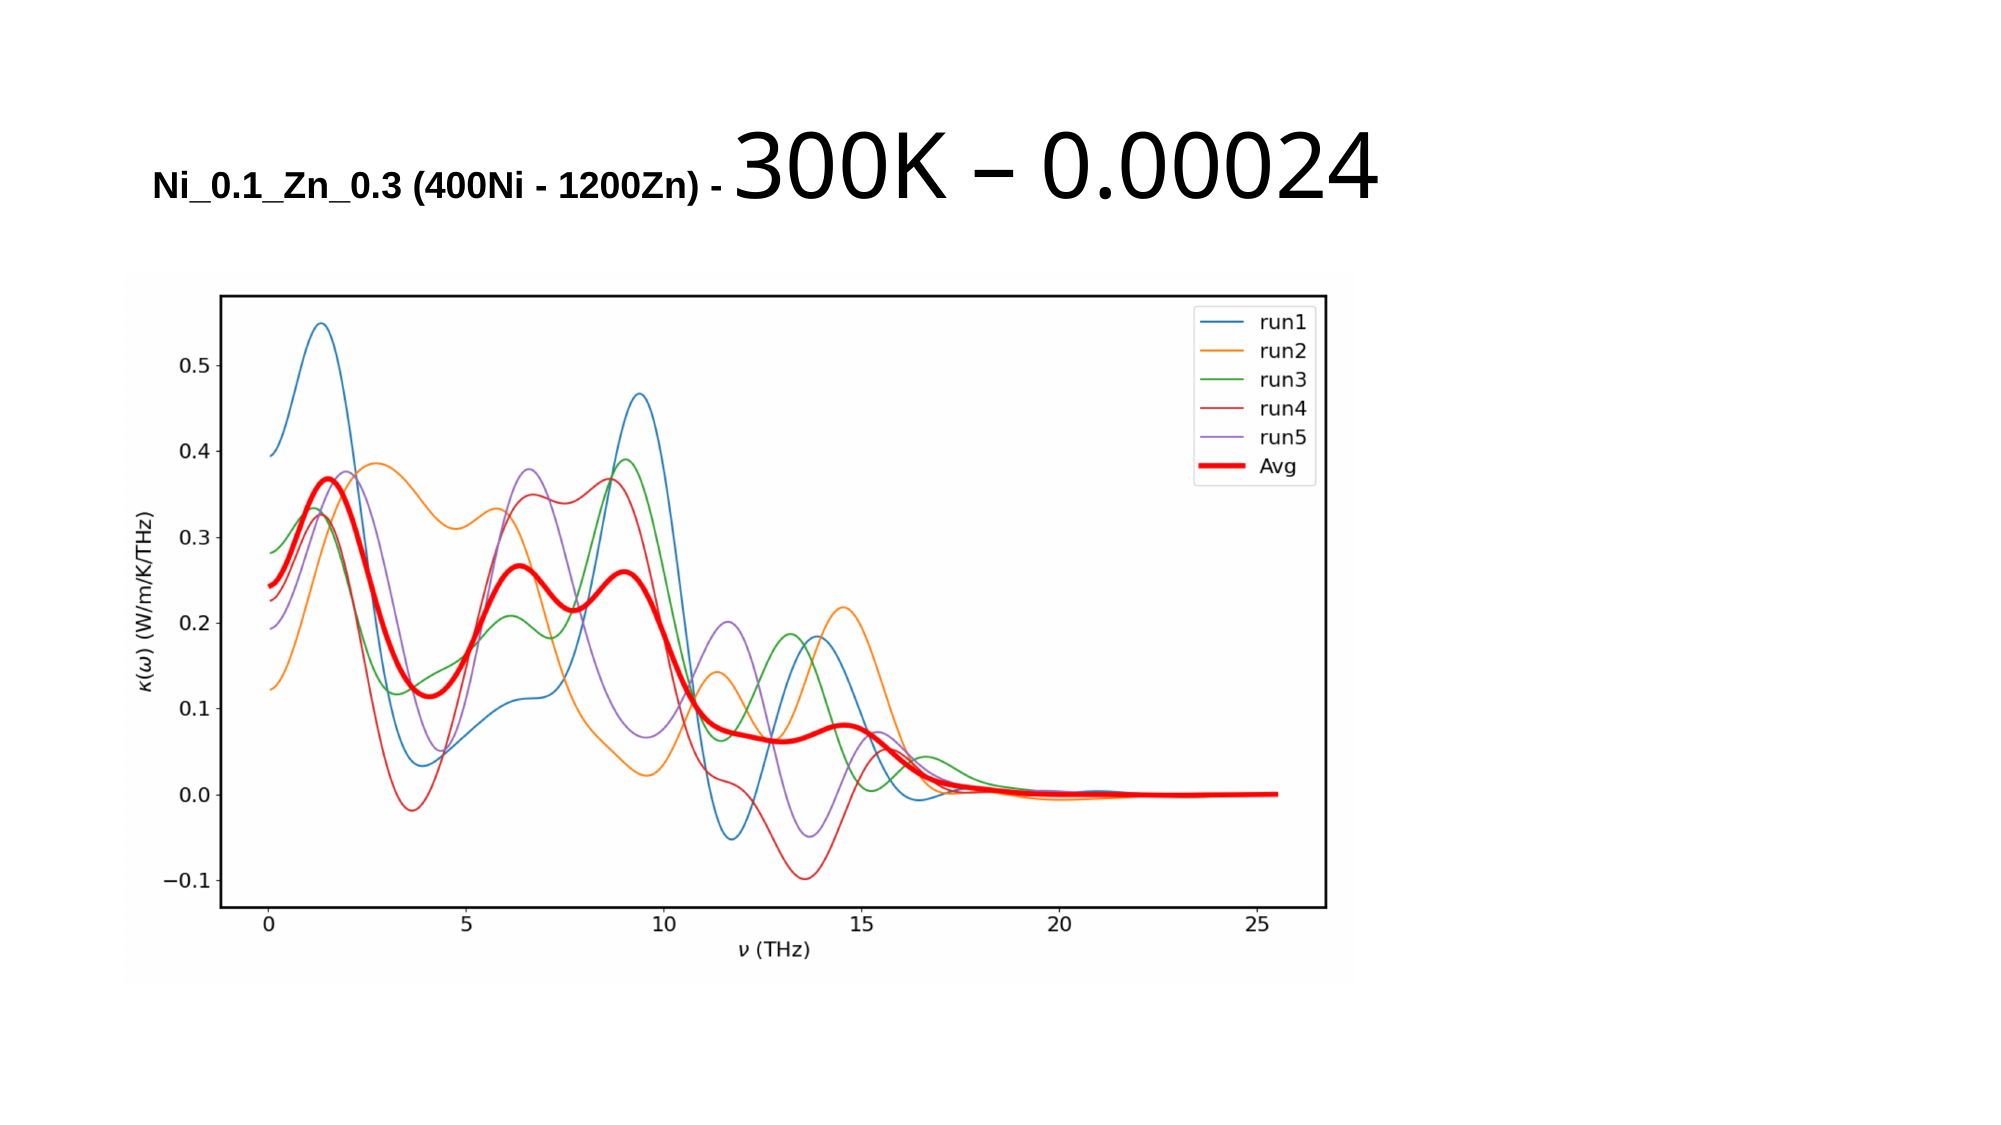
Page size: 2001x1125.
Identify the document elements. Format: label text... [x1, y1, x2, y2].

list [122, 270, 1355, 986]
title Ni_0.1_Zn_0.3 (400Ni - 1200Zn) - 300K – 0.00024 [137, 59, 1863, 278]
